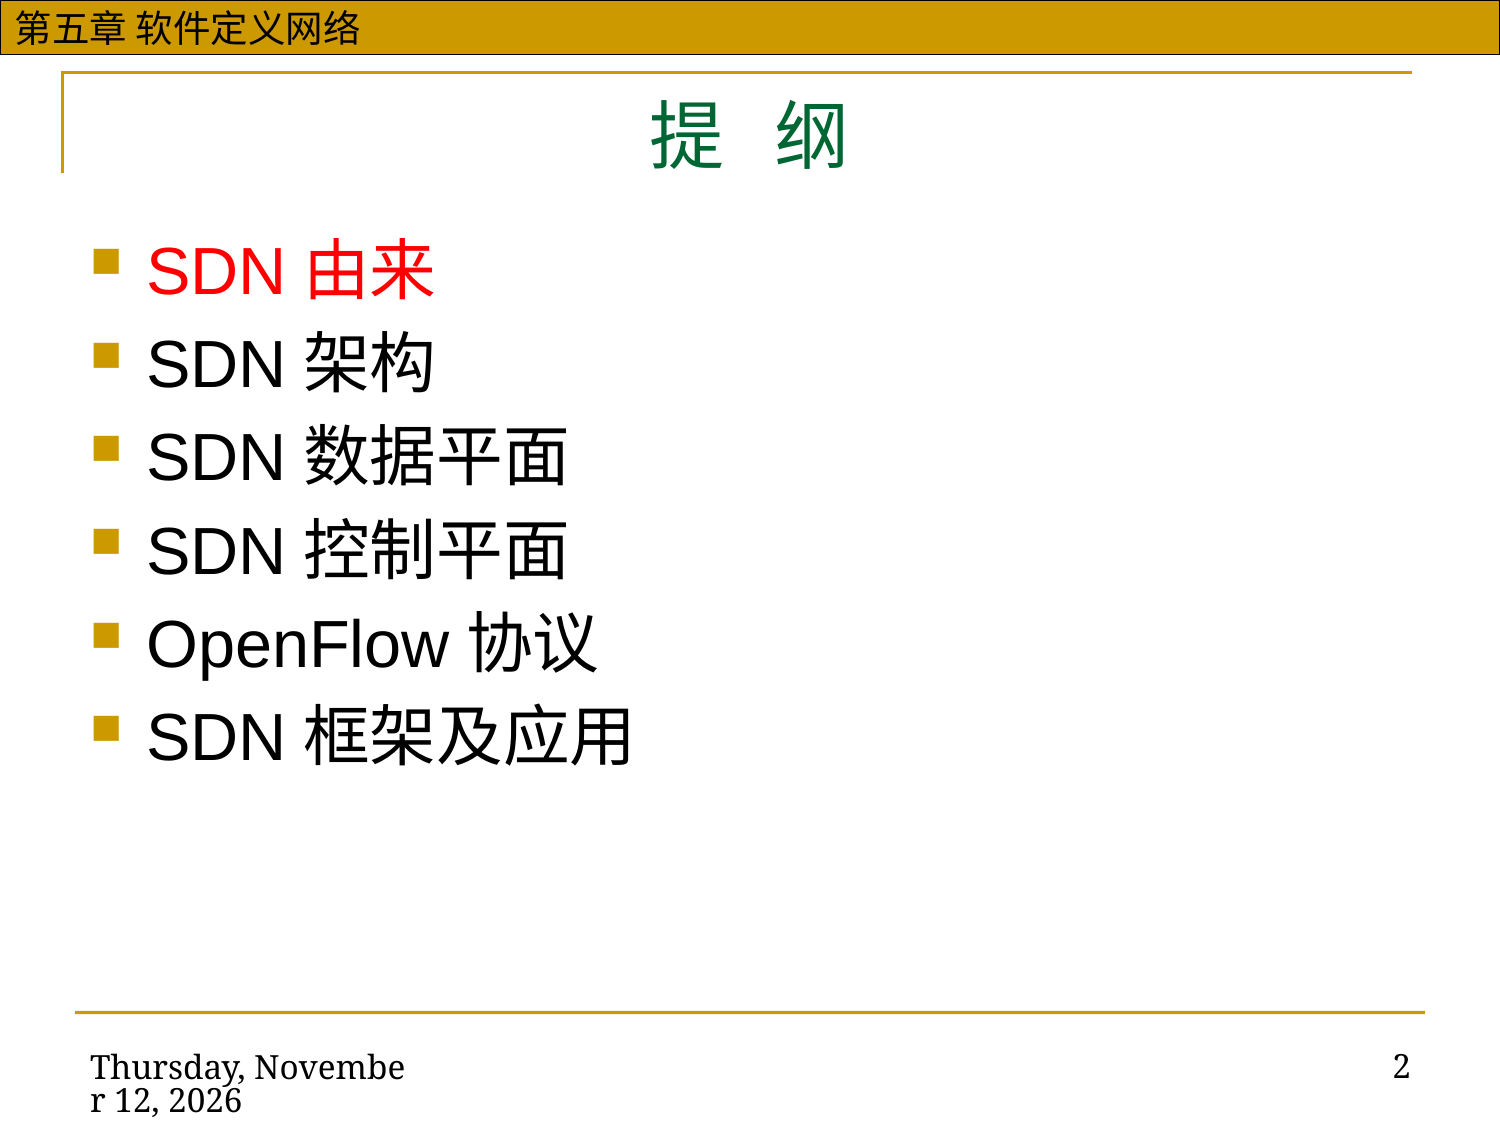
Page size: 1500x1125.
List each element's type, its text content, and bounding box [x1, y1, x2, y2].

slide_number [74, 1023, 426, 1100]
footer 2 [950, 1022, 1426, 1099]
list SDN由来 SDN架构 SDN数据平面 SDN控制平面 OpenFlow协议 SDN框架及应用 [75, 220, 1425, 1000]
title 提 纲 [75, 80, 1425, 197]
